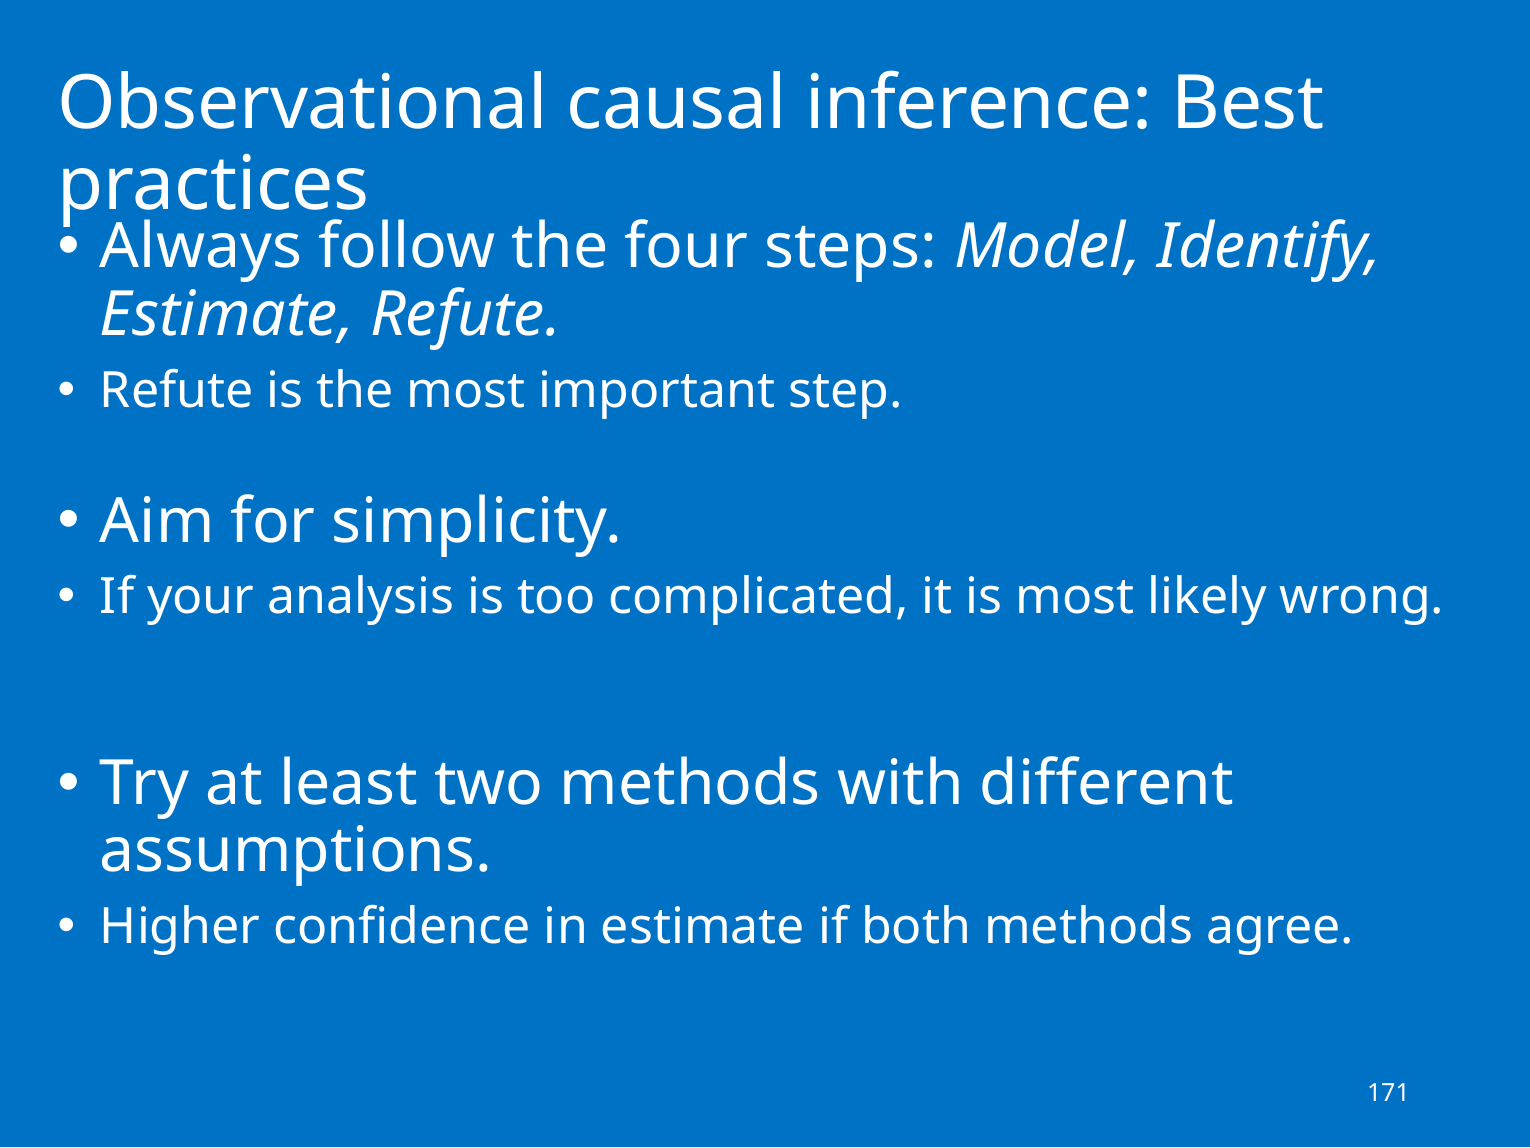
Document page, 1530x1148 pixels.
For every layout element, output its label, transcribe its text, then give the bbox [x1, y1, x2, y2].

list Always follow the four steps: Model, Identify, Estimate, Refute. Refute is the most important step. Aim for simplicity. If your analysis is too complicated, it is most likely wrong. Try at least two methods with different assumptions. Higher confidence in estimate if both methods agree. [33, 199, 1497, 883]
slide_number 171 [1080, 1063, 1425, 1125]
title Observational causal inference: Best practices [33, 48, 1497, 199]
